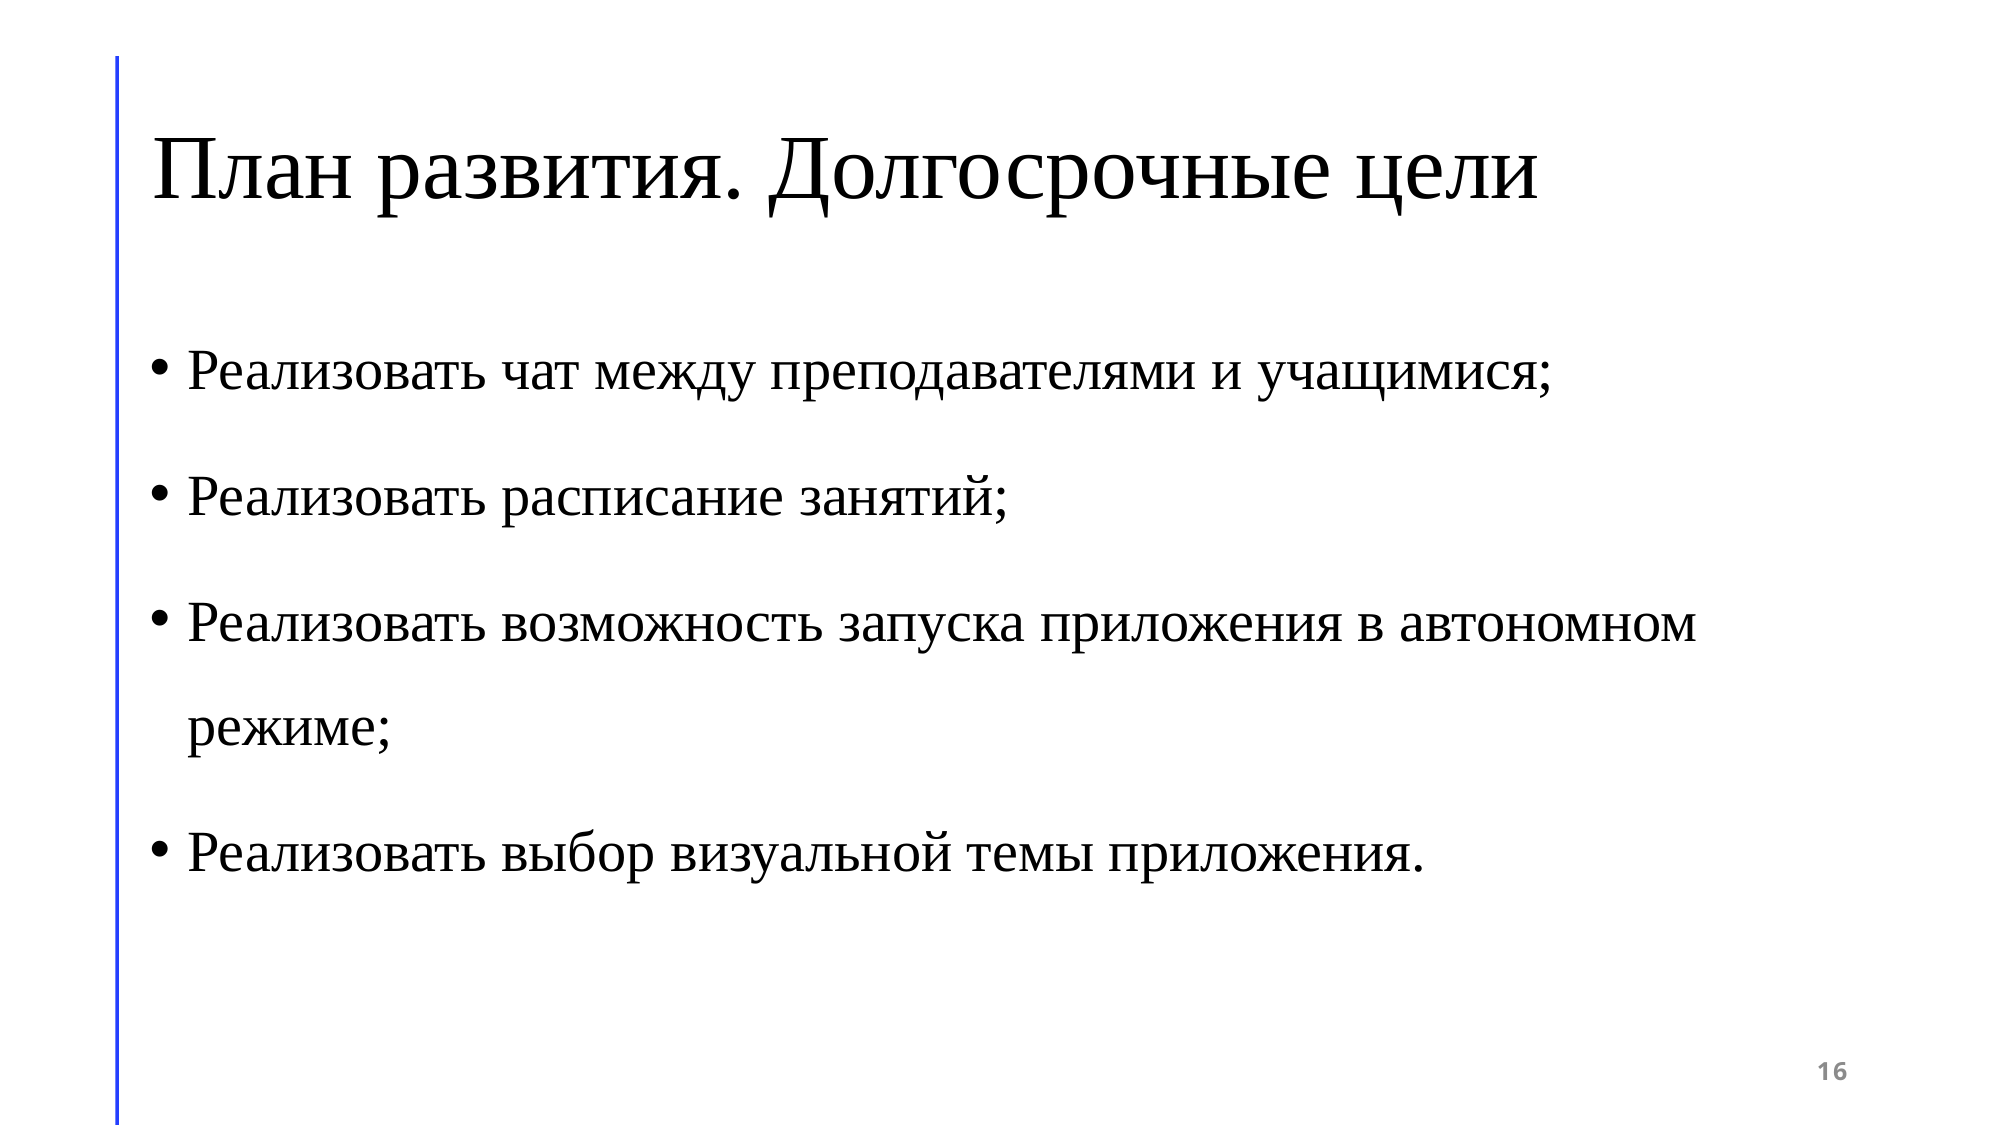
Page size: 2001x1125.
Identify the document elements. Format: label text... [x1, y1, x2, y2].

slide_number 16 [1412, 1042, 1863, 1103]
list Реализовать чат между преподавателями и учащимися; Реализовать расписание занятий; Реализовать возможность запуска приложения в автономном режиме; Реализовать выбор визуальной темы приложения. [134, 57, 1860, 1123]
